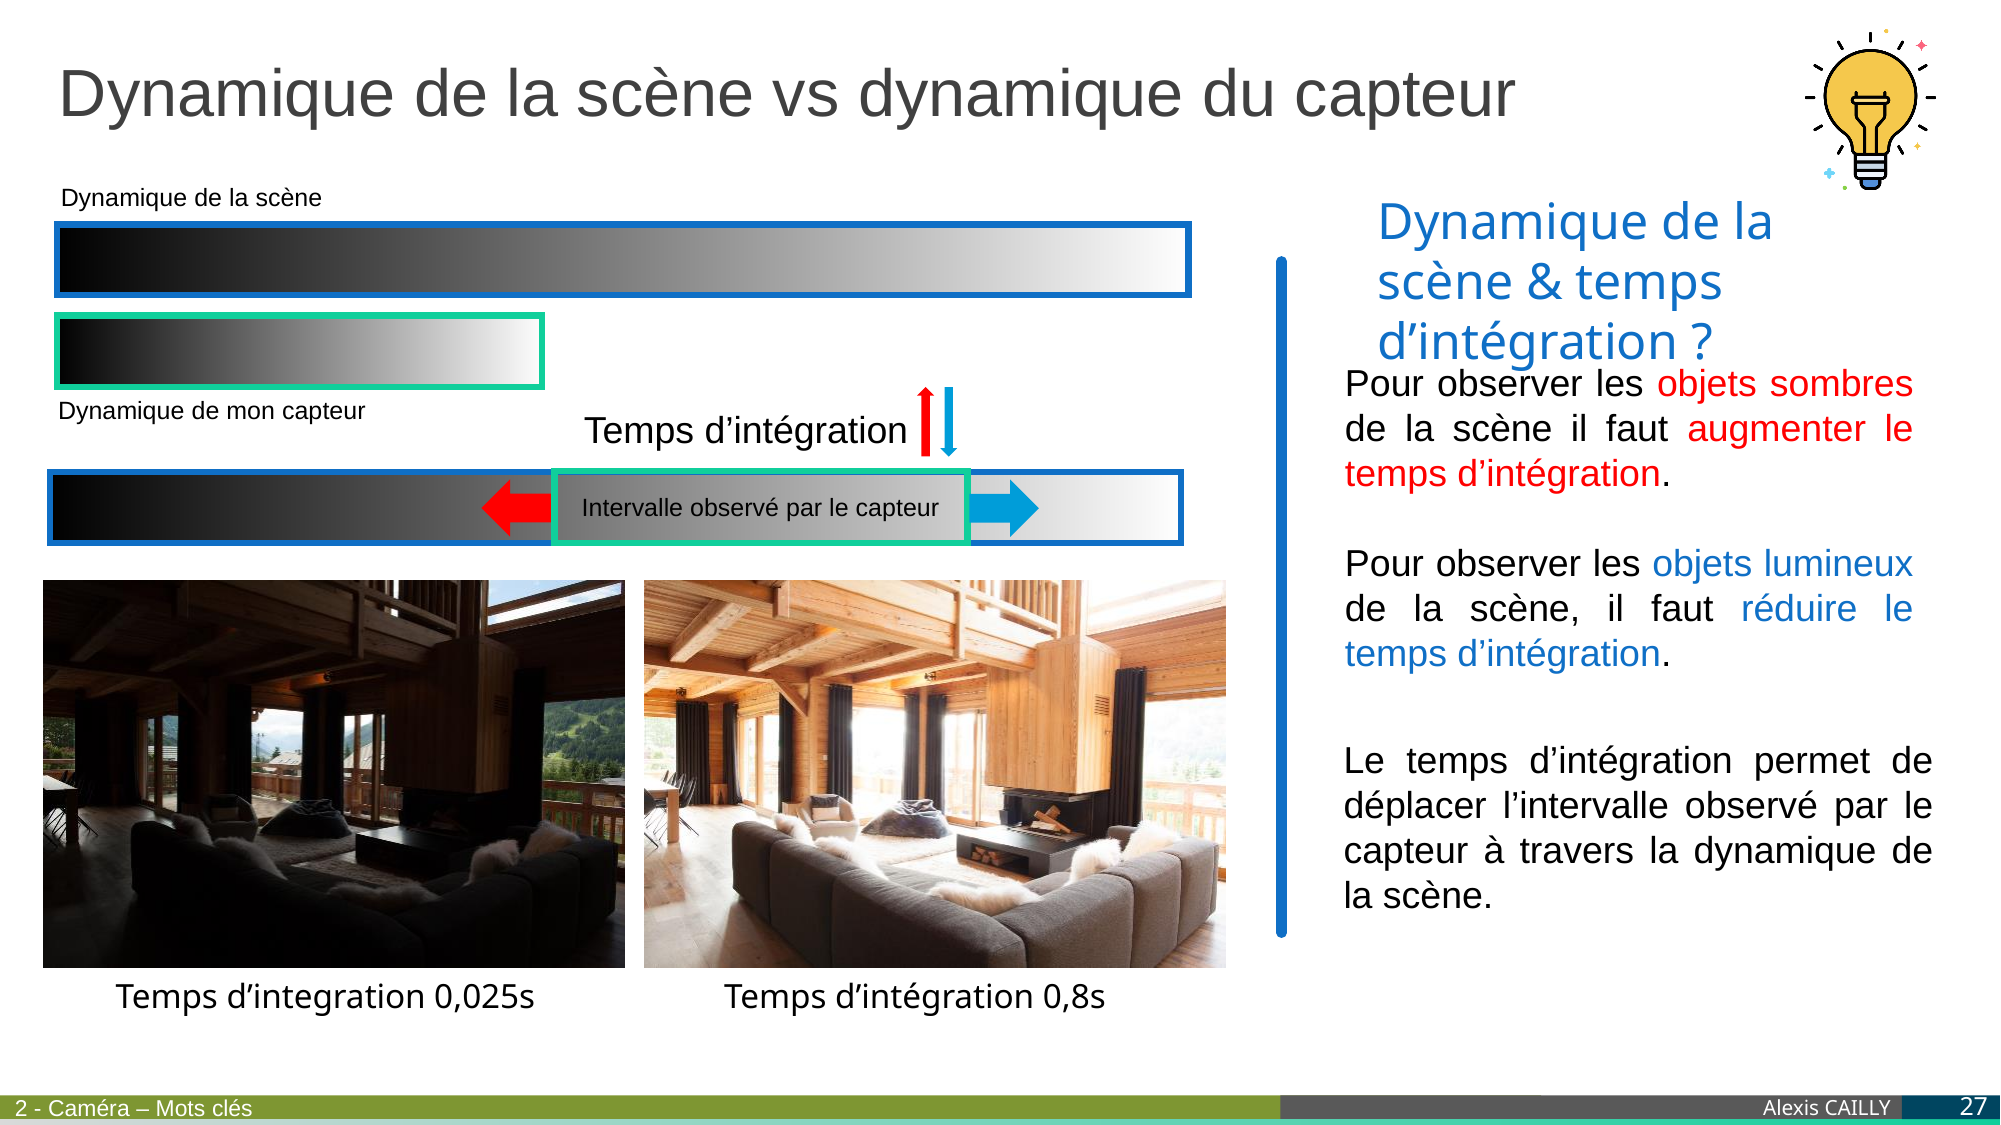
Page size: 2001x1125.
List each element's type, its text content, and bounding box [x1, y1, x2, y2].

text_box [479, 476, 552, 540]
text_box [56, 223, 1190, 296]
text_box Temps d’intégration [569, 398, 924, 459]
text_box Dynamique de la scène & temps d’intégration ? [1363, 182, 1812, 351]
text_box [968, 471, 1182, 544]
text_box [968, 476, 1041, 540]
text_box Le temps d’intégration permet de déplacer l’intervalle observé par le capteur à travers la dynamique de la scène. [1328, 728, 1948, 924]
text_box Intervalle observé par le capteur [566, 483, 956, 529]
text_box [56, 314, 543, 388]
text_box Temps d’integration 0,025s [100, 968, 568, 1023]
text_box Pour observer les objets sombres de la scène il faut augmenter le temps d’intégration. Pour observer les objets lumineux de la scène, il faut réduire le temps d’intégration. [1330, 351, 1929, 681]
picture [644, 580, 1226, 968]
text_box [937, 386, 960, 459]
text_box [553, 470, 968, 544]
text_box 2 - Caméra – Mots clés [0, 1085, 1058, 1125]
title Dynamique de la scène vs dynamique du capteur [59, 59, 1696, 148]
text_box Temps d’intégration 0,8s [709, 968, 1122, 1023]
text_box [49, 471, 553, 544]
slide_number 27 [1901, 1095, 2000, 1120]
text_box [914, 385, 937, 458]
text_box Dynamique de la scène [46, 174, 644, 219]
picture [43, 580, 625, 968]
text_box Dynamique de mon capteur [43, 386, 403, 432]
picture [1790, 29, 1951, 190]
